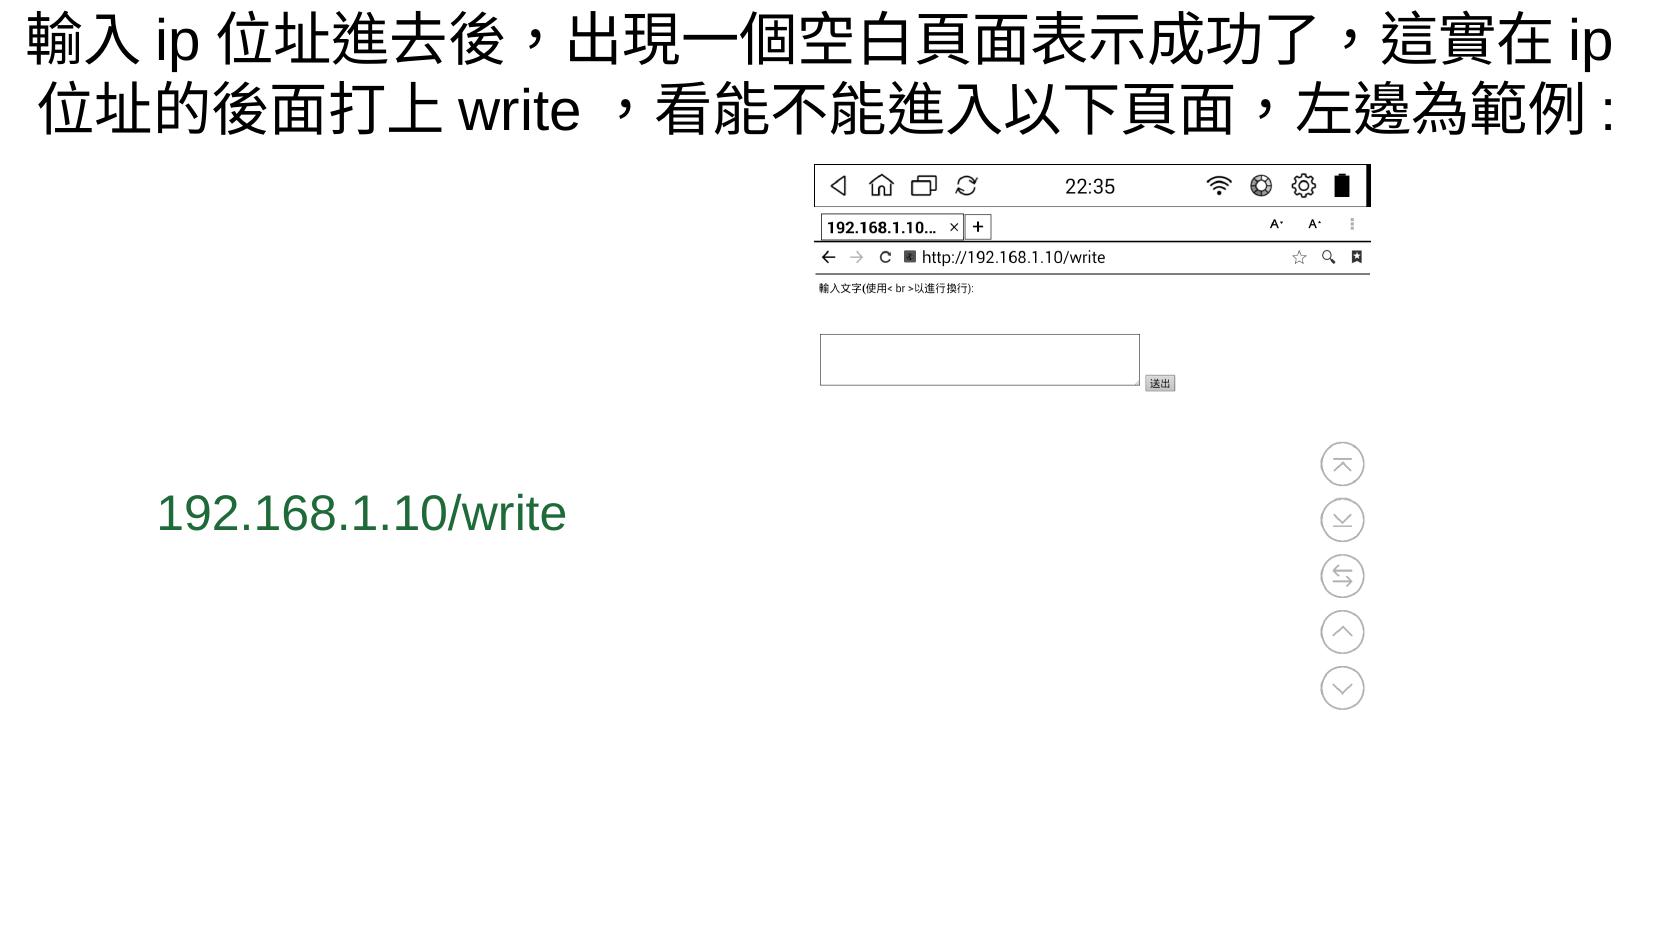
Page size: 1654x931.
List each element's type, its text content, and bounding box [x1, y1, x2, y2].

text_box 192.168.1.10/write [141, 472, 733, 544]
picture [814, 164, 1371, 905]
text_box 輸入ip位址進去後，出現一個空白頁面表示成功了，這實在ip位址的後面打上write，看能不能進入以下頁面，左邊為範例: [0, 0, 1654, 157]
